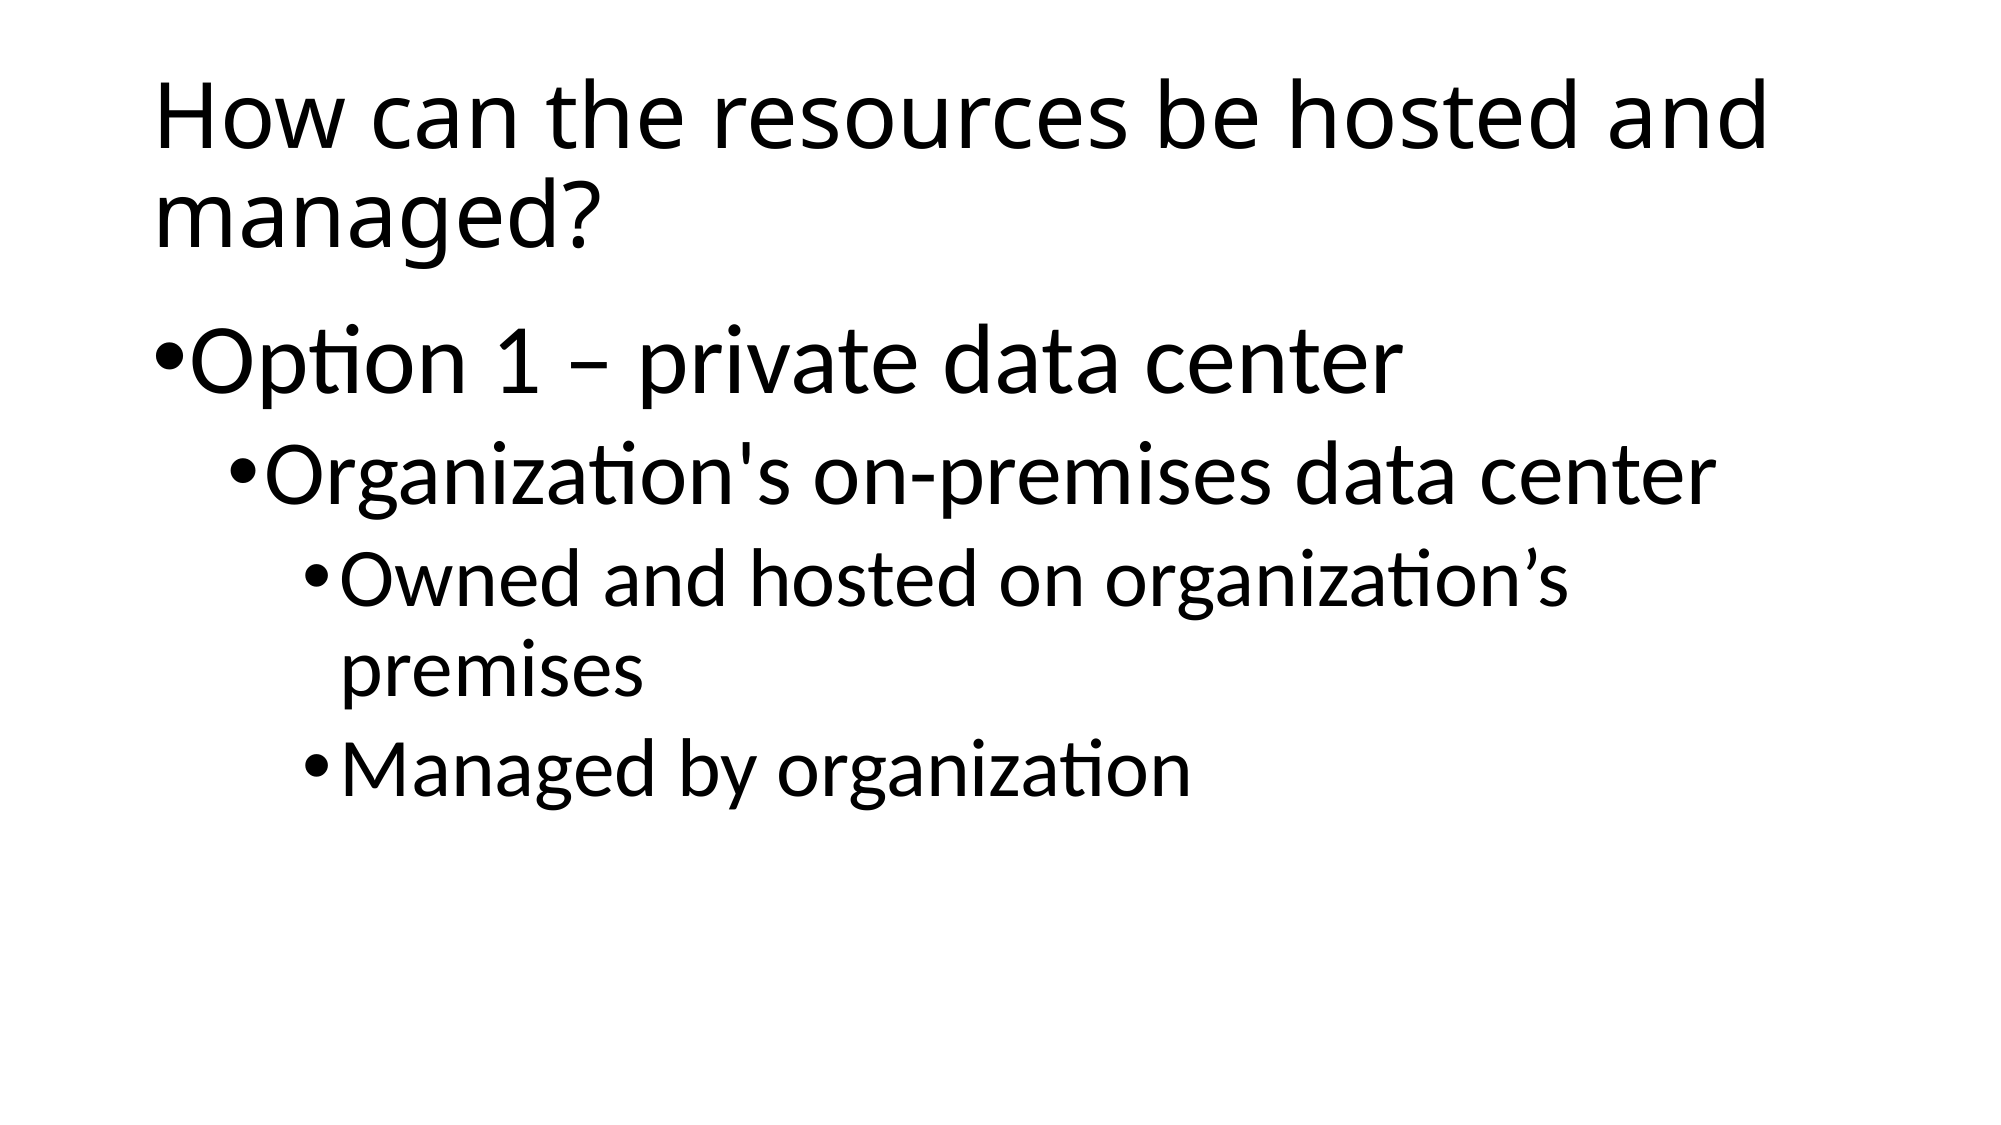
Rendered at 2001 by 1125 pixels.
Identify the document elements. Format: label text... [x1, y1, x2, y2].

title How can the resources be hosted and managed? [137, 59, 1863, 278]
list Option 1 – private data center Organization's on-premises data center Owned and hosted on organization’s premises Managed by organization [137, 299, 1863, 1014]
